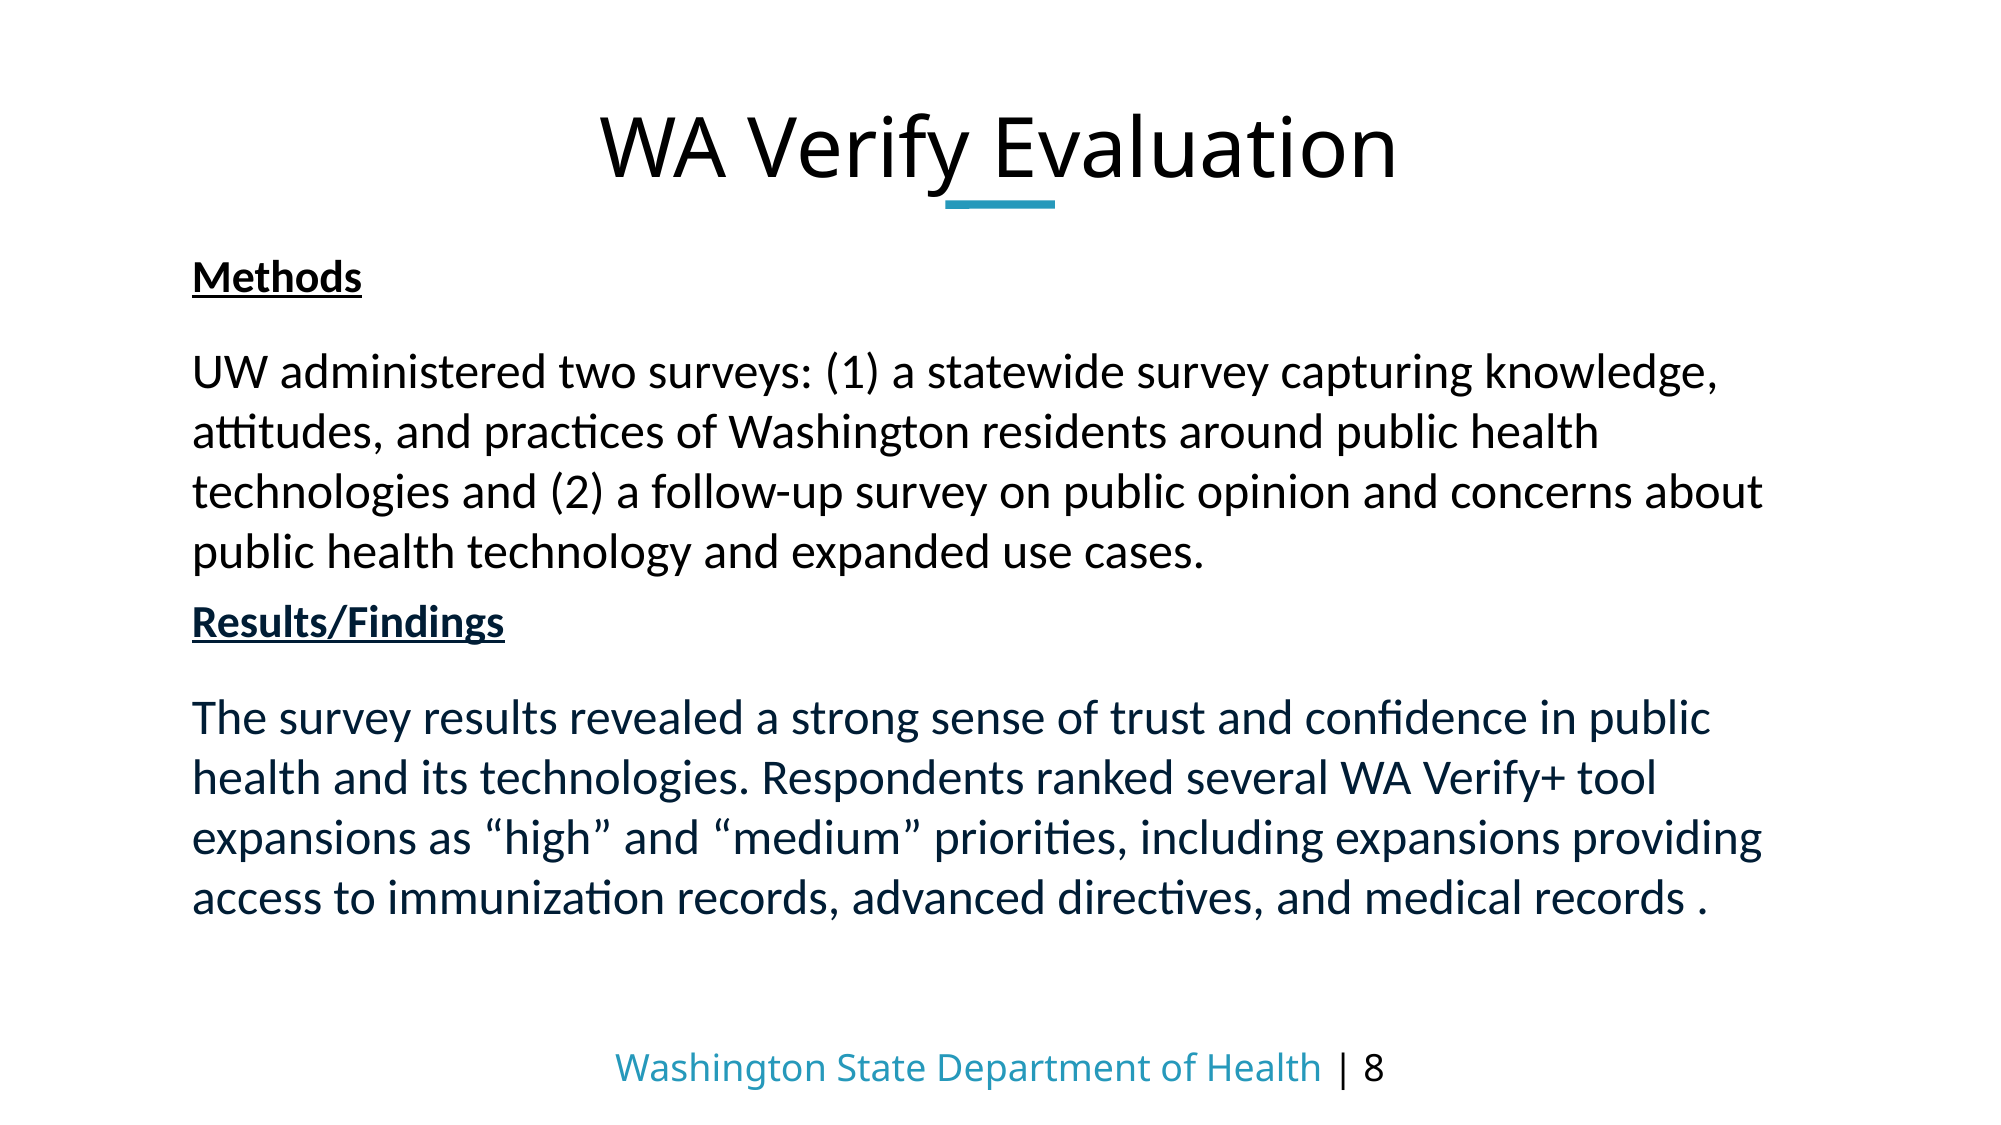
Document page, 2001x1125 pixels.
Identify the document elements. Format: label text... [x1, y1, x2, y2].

title WA Verify Evaluation [0, 110, 2000, 190]
list Methods UW administered two surveys: (1) a statewide survey capturing knowledge, attitudes, and practices of Washington residents around public health technologies and (2) a follow-up survey on public opinion and concerns about public health technology and expanded use cases. Results/Findings The survey results revealed a strong sense of trust and confidence in public health and its technologies. Respondents ranked several WA Verify+ tool expansions as “high” and “medium” priorities, including expansions providing access to immunization records, advanced directives, and medical records . [176, 263, 1829, 1029]
